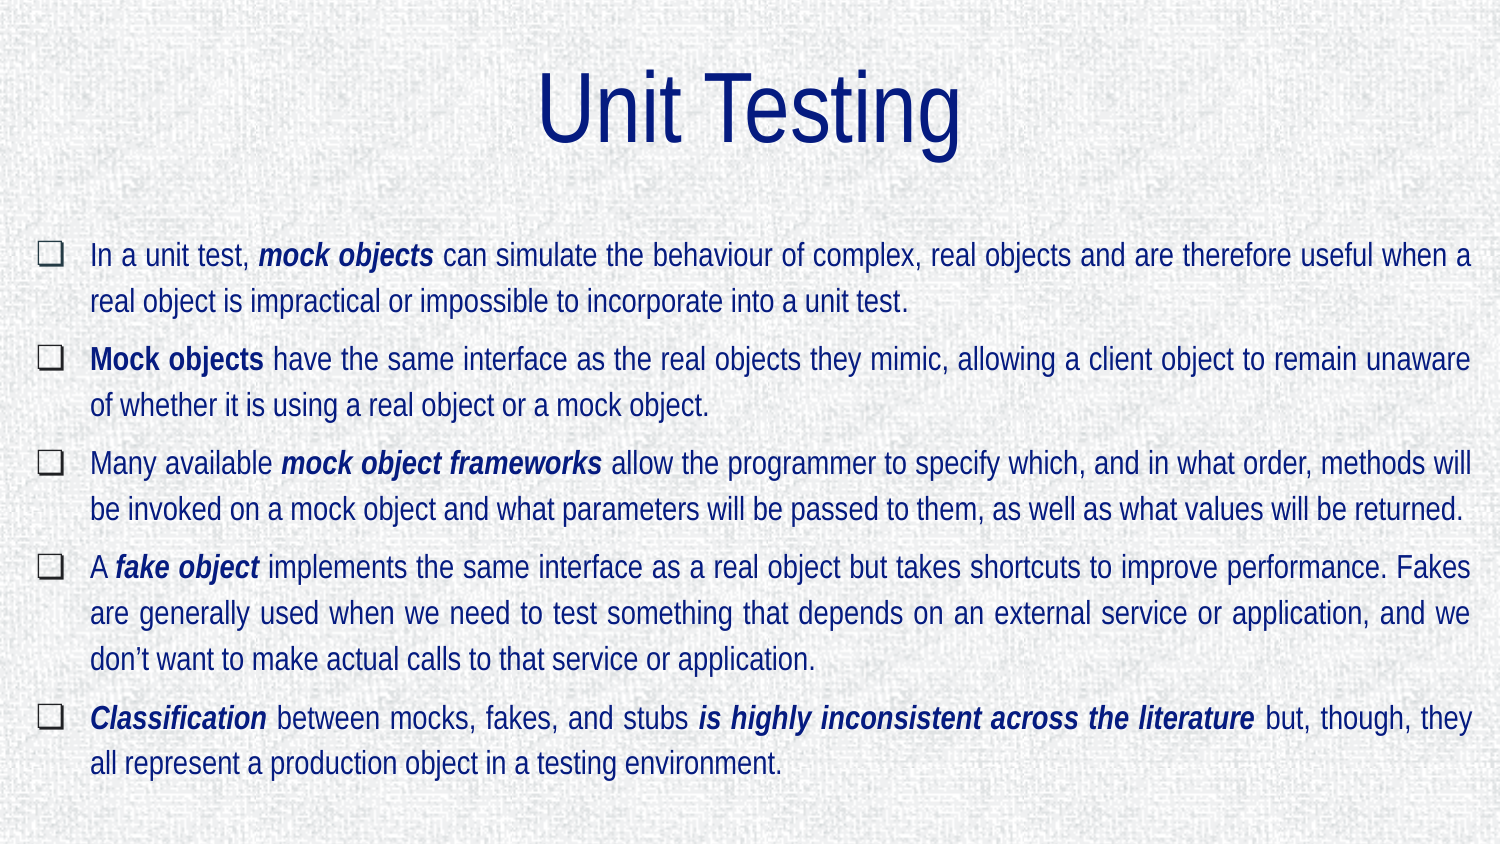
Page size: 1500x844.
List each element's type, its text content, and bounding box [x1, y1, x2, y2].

list In a unit test, mock objects can simulate the behaviour of complex, real objects and are therefore useful when a real object is impractical or impossible to incorporate into a unit test. Mock objects have the same interface as the real objects they mimic, allowing a client object to remain unaware of whether it is using a real object or a mock object. Many available mock object frameworks allow the programmer to specify which, and in what order, methods will be invoked on a mock object and what parameters will be passed to them, as well as what values will be returned. A fake object implements the same interface as a real object but takes shortcuts to improve performance. Fakes are generally used when we need to test something that depends on an external service or application, and we don’t want to make actual calls to that service or application. Classification between mocks, fakes, and stubs is highly inconsistent across the literature but, though, they all represent a production object in a testing environment. [0, 211, 1489, 844]
title Unit Testing [0, 27, 1500, 186]
